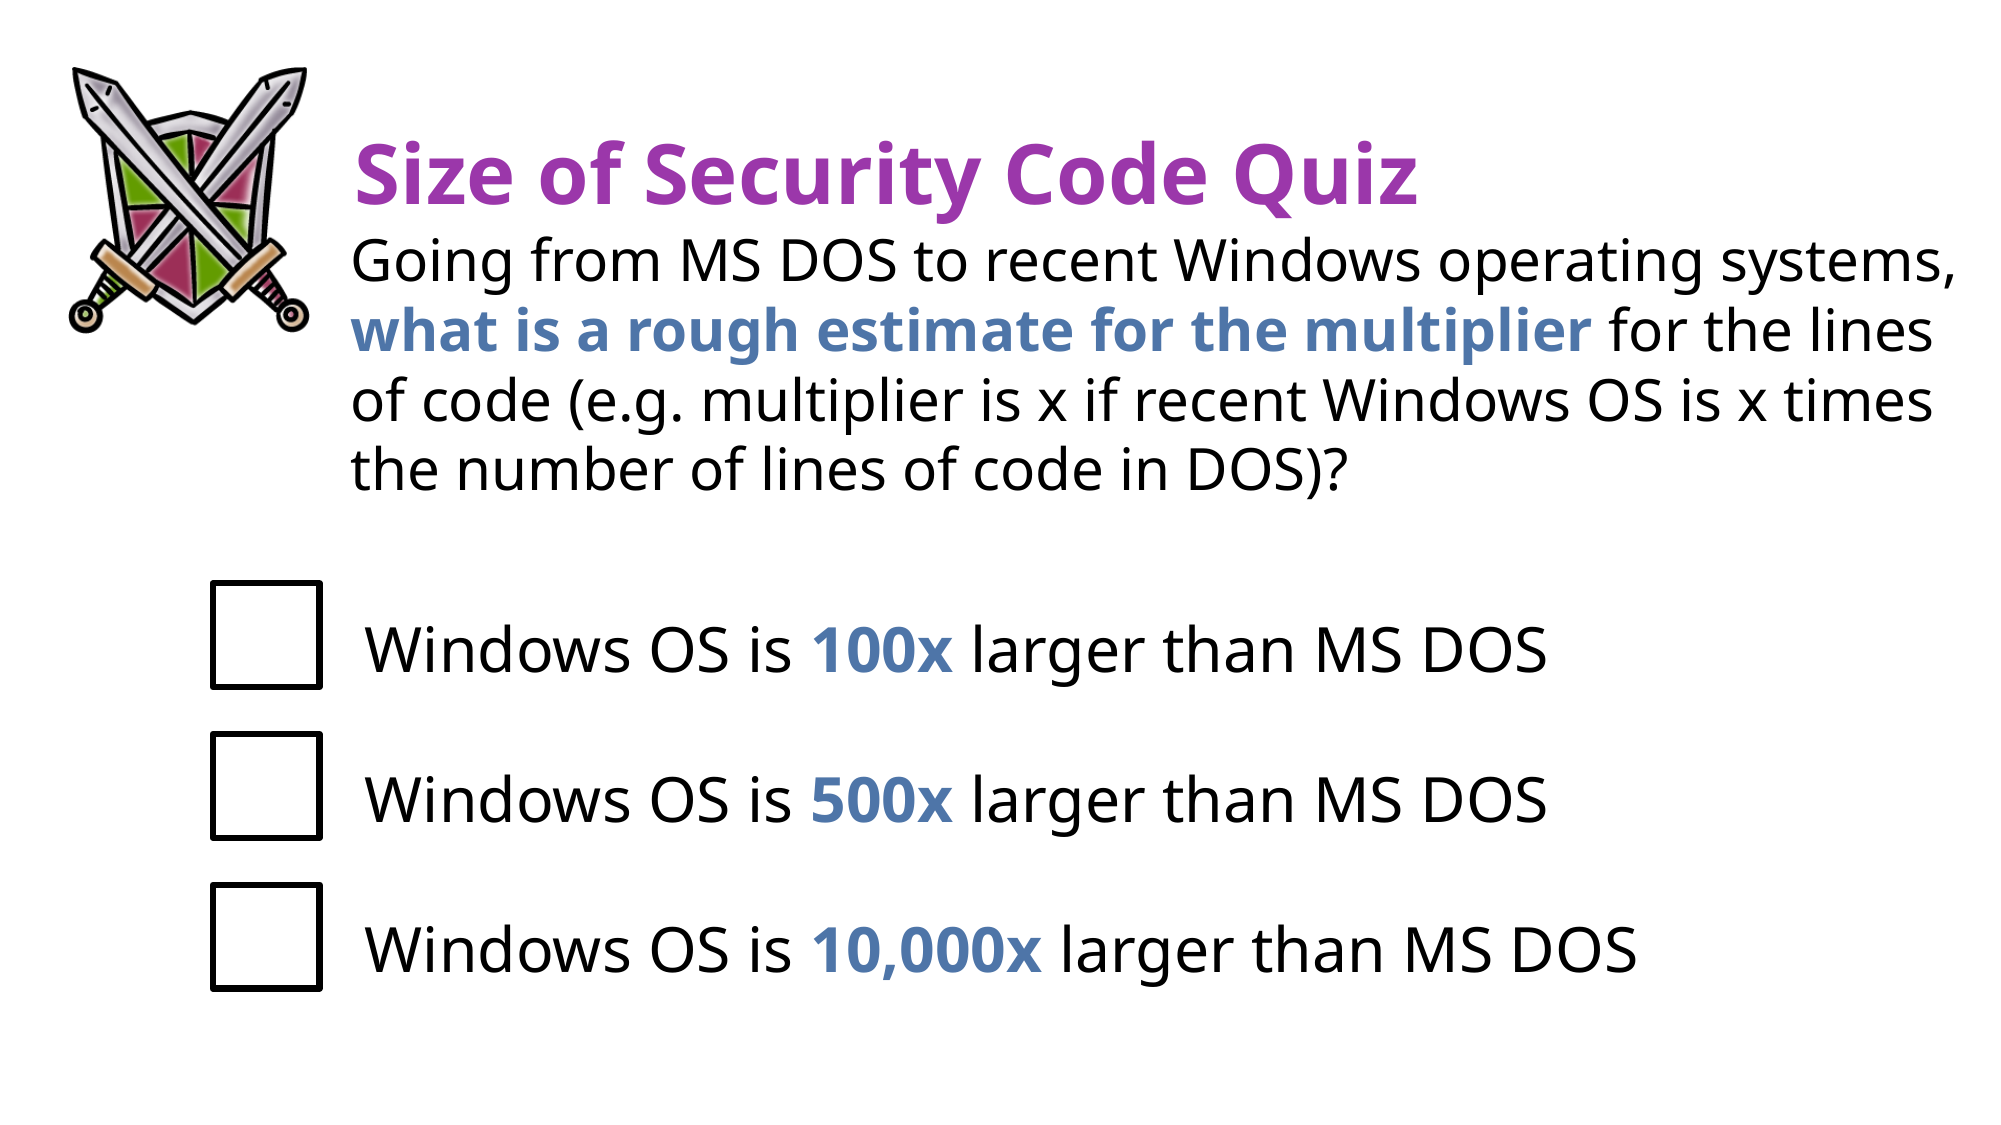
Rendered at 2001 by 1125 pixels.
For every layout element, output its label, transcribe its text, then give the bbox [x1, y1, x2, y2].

title Size of Security Code Quiz [335, 52, 2000, 240]
text_box Going from MS DOS to recent Windows operating systems, what is a rough estimate for the multiplier for the lines of code (e.g. multiplier is x if recent Windows OS is x times the number of lines of code in DOS)? [335, 167, 1979, 639]
text_box [212, 733, 320, 838]
text_box [212, 884, 320, 989]
list Windows OS is 100x larger than MS DOS Windows OS is 500x larger than MS DOS Windows OS is 10,000x larger than MS DOS [345, 639, 1870, 885]
text_box [212, 583, 320, 688]
picture [68, 67, 310, 335]
